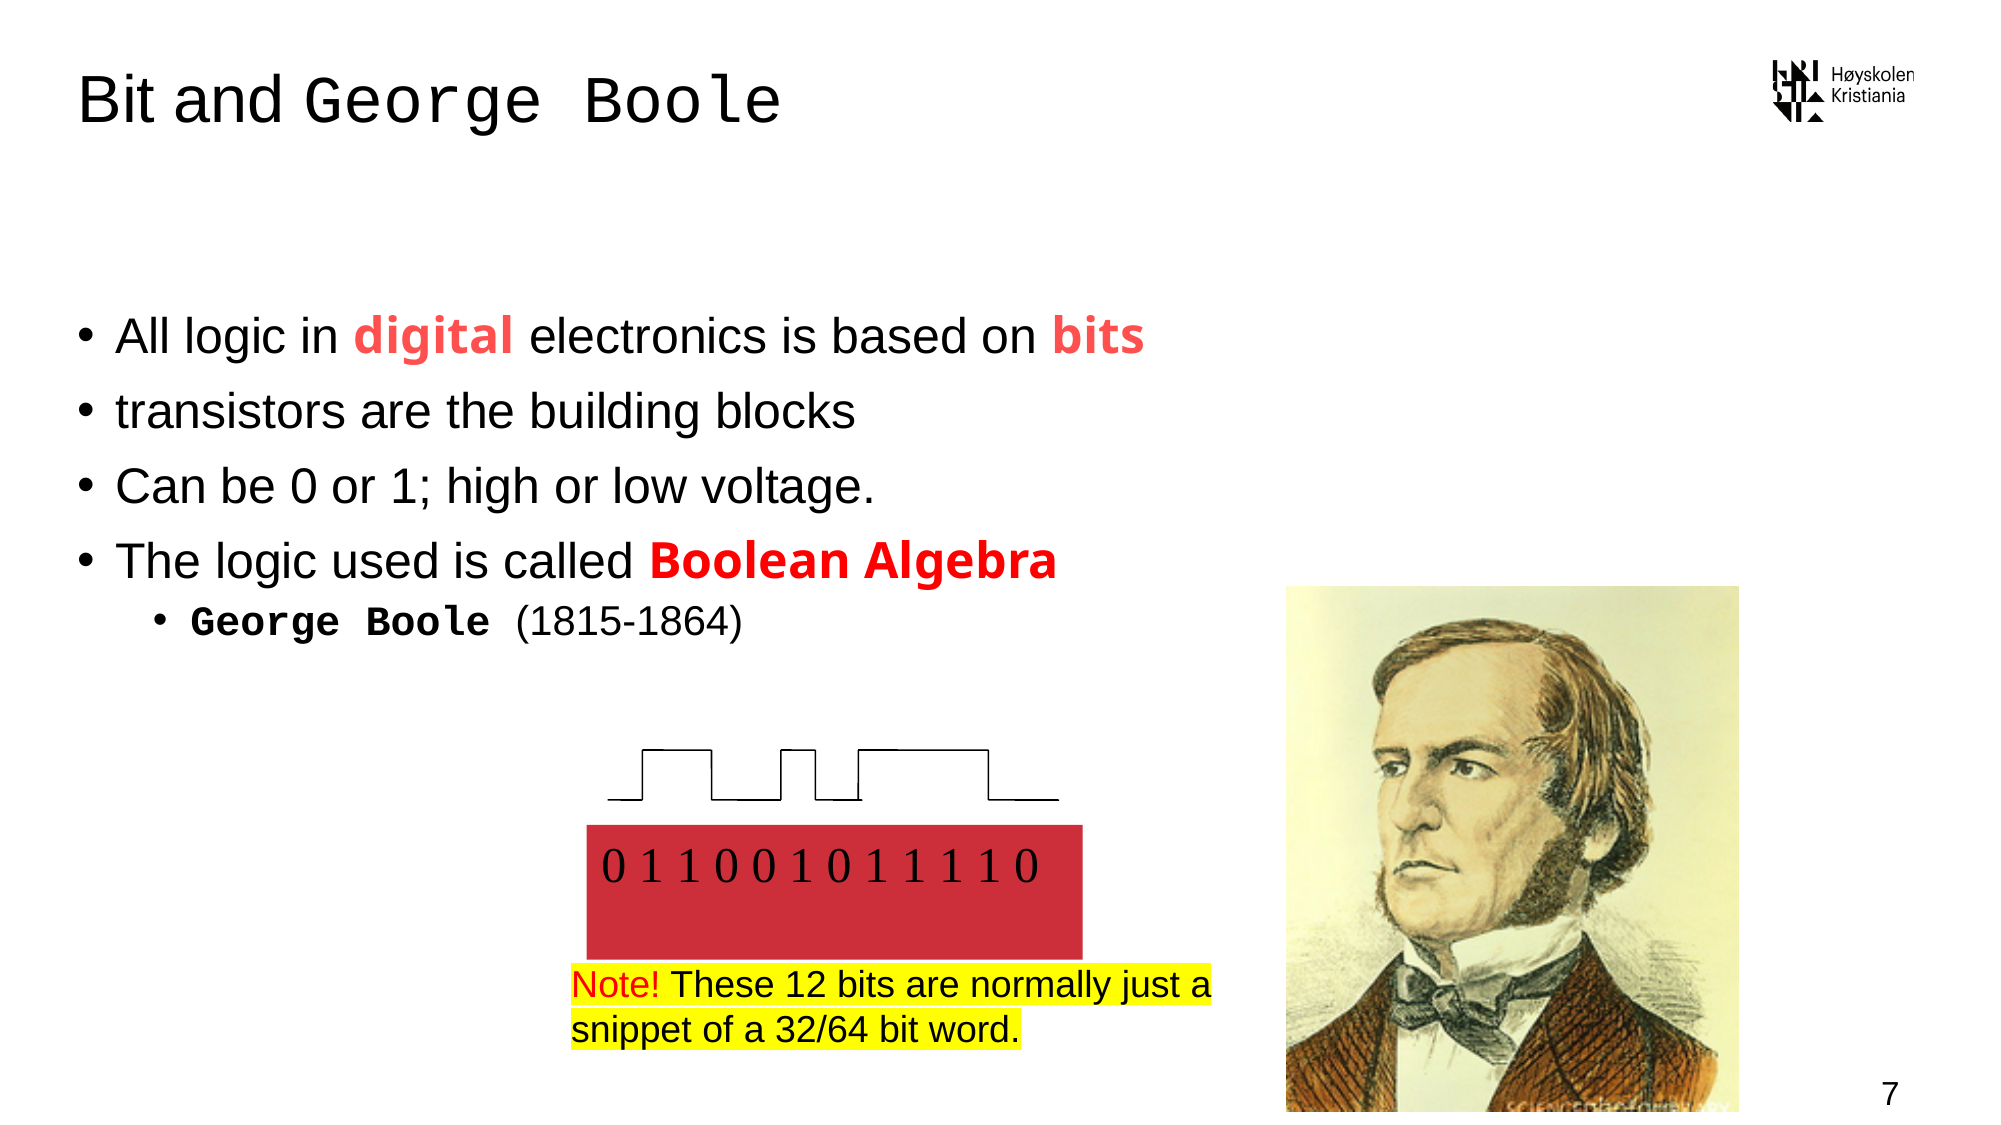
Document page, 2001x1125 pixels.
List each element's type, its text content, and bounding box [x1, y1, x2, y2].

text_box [642, 749, 711, 800]
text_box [815, 749, 858, 800]
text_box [858, 749, 988, 800]
list All logic in digital electronics is based on bits transistors are the building blocks Can be 0 or 1; high or low voltage. The logic used is called Boolean Algebra George Boole (1815-1864) [62, 303, 1941, 1057]
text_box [780, 749, 815, 800]
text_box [988, 749, 1060, 800]
text_box Note! These 12 bits are normally just a snippet of a 32/64 bit word. [556, 952, 1241, 1058]
picture [1286, 586, 1739, 1112]
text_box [711, 749, 780, 800]
title Bit and George Boole [62, 57, 1704, 275]
text_box 0 1 1 0 0 1 0 1 1 1 1 0 [586, 824, 1083, 952]
